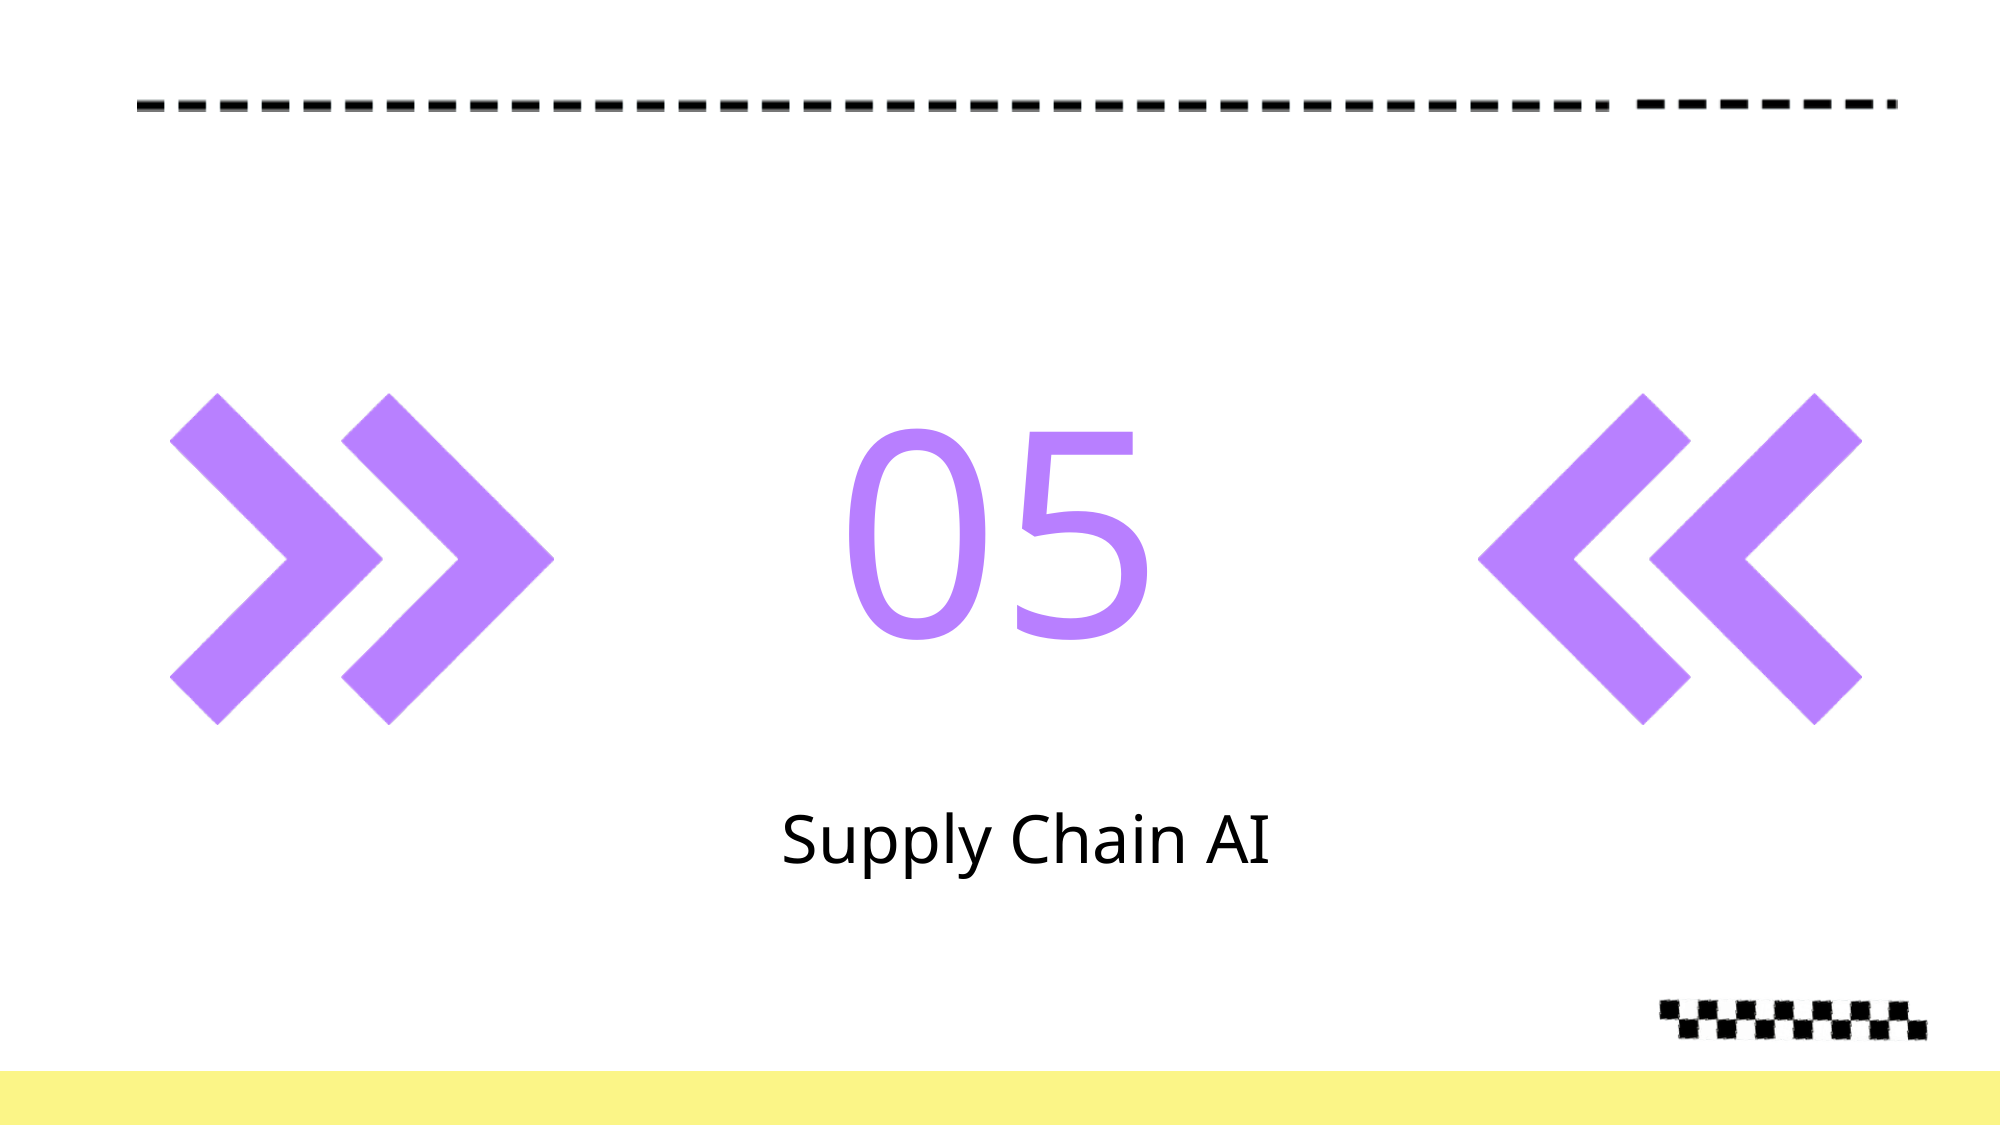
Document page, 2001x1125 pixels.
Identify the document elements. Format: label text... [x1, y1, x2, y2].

text_box 05 [764, 342, 1236, 703]
picture [170, 393, 554, 725]
picture [1477, 393, 1862, 725]
picture [137, 98, 1898, 112]
text_box Supply Chain AI [257, 796, 1796, 877]
picture [0, 968, 2000, 1125]
